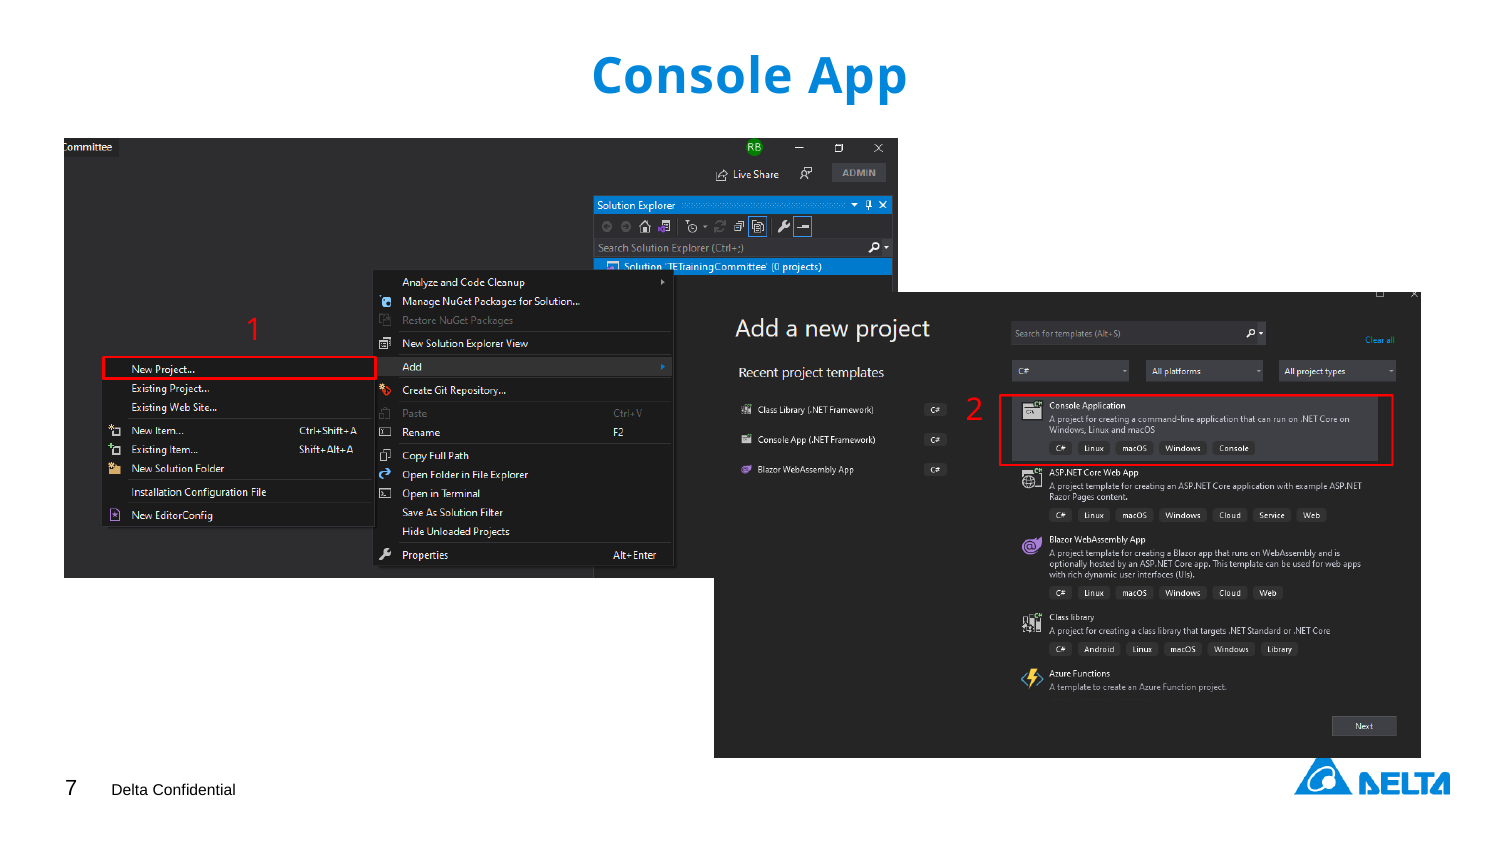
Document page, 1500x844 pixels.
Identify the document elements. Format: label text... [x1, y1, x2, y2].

footer Delta Confidential [112, 761, 298, 816]
slide_number 7 [50, 758, 112, 816]
picture [0, 0, 1500, 844]
title Console App [50, 28, 1450, 112]
